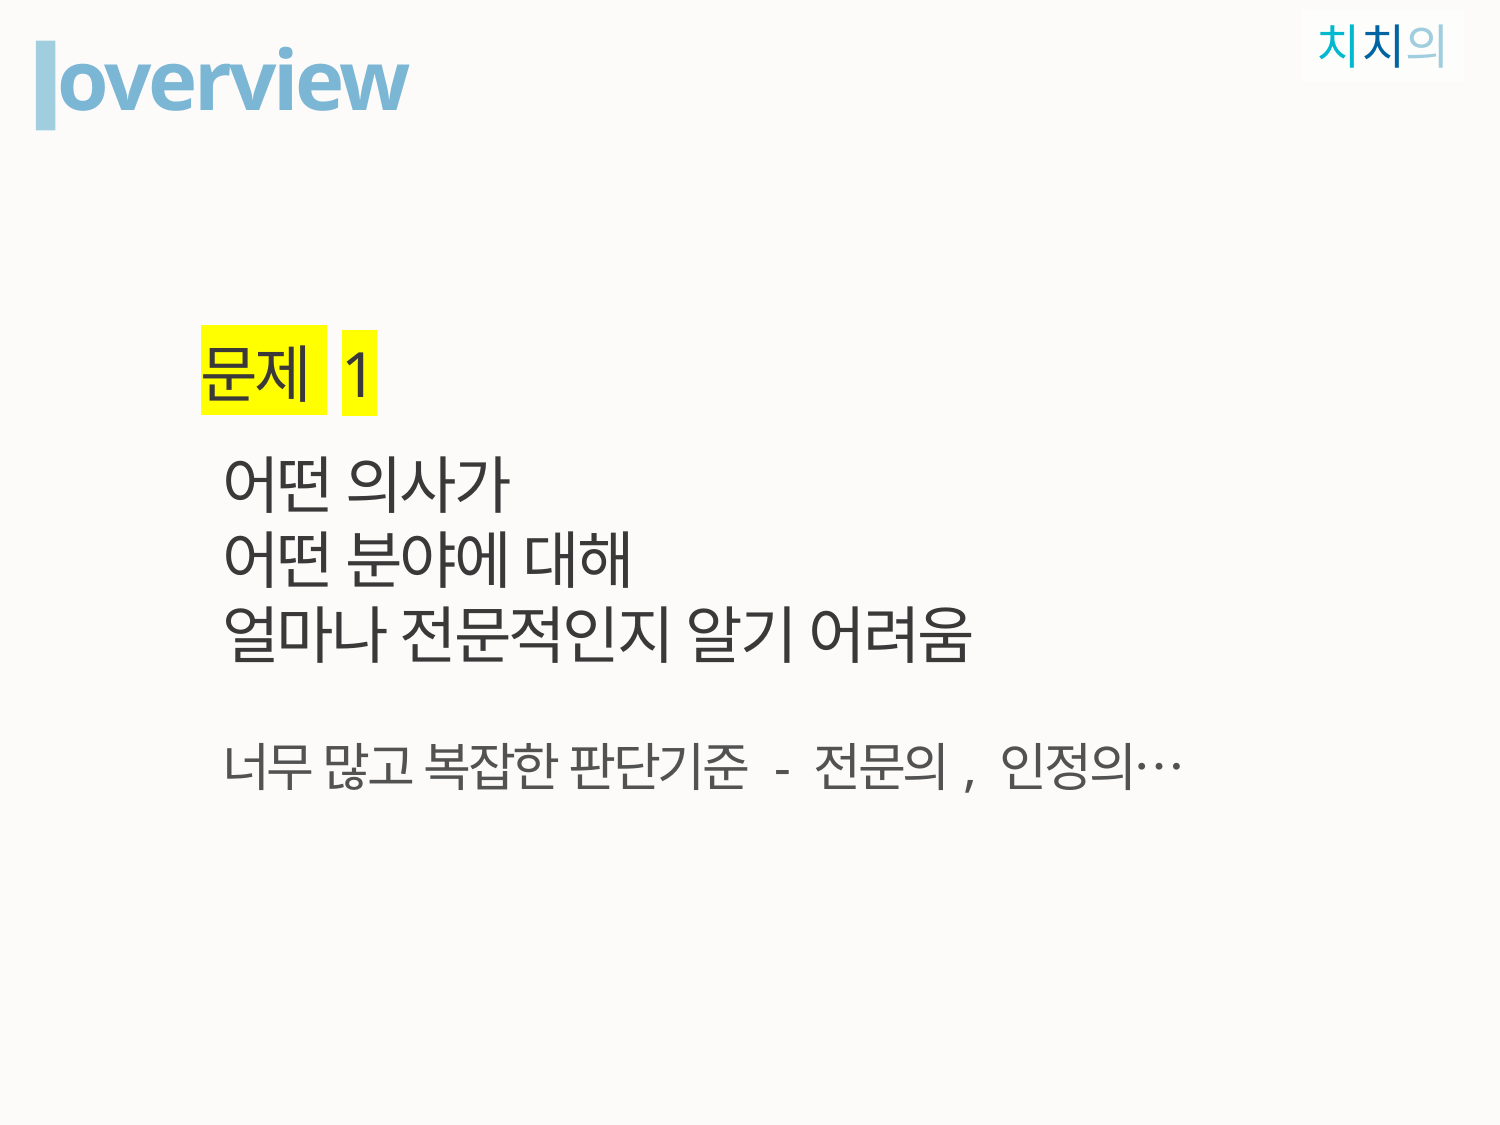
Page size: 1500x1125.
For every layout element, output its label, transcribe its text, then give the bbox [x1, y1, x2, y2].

text_box [35, 40, 56, 131]
text_box 문제 1 [185, 327, 393, 417]
text_box overview [43, 19, 427, 135]
text_box 치치의 [1304, 8, 1462, 82]
text_box 어떤 의사가 어떤 분야에 대해 얼마나 전문적인지 알기 어려움 너무 많고 복잡한 판단기준 - 전문의, 인정의… [207, 439, 1201, 804]
